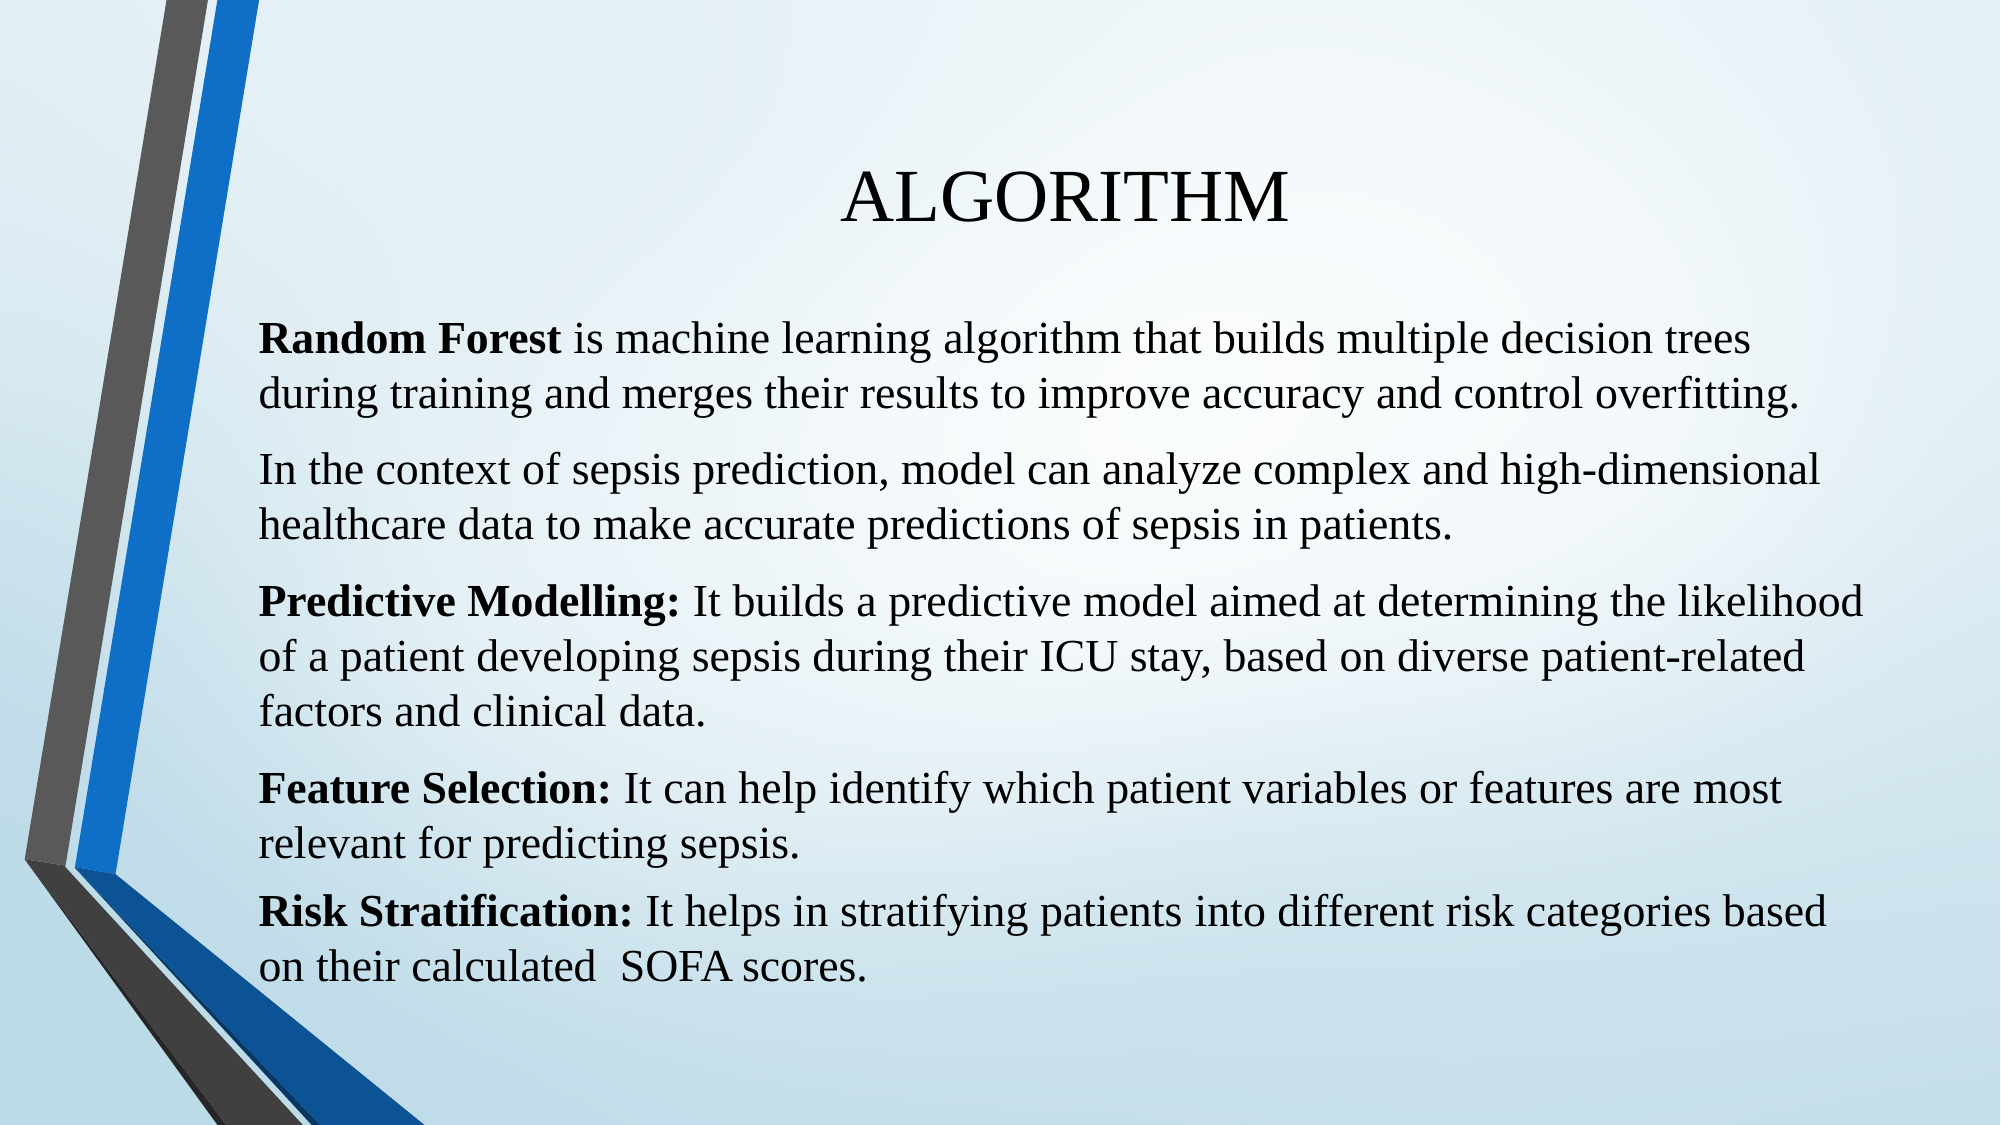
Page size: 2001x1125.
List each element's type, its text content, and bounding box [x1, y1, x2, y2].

title ALGORITHM [243, 112, 1887, 271]
list Random Forest is machine learning algorithm that builds multiple decision trees during training and merges their results to improve accuracy and control overfitting. In the context of sepsis prediction, model can analyze complex and high-dimensional healthcare data to make accurate predictions of sepsis in patients. Predictive Modelling: It builds a predictive model aimed at determining the likelihood of a patient developing sepsis during their ICU stay, based on diverse patient-related factors and clinical data. Feature Selection: It can help identify which patient variables or features are most relevant for predicting sepsis. Risk Stratification: It helps in stratifying patients into different risk categories based on their calculated SOFA scores. [243, 347, 1887, 950]
